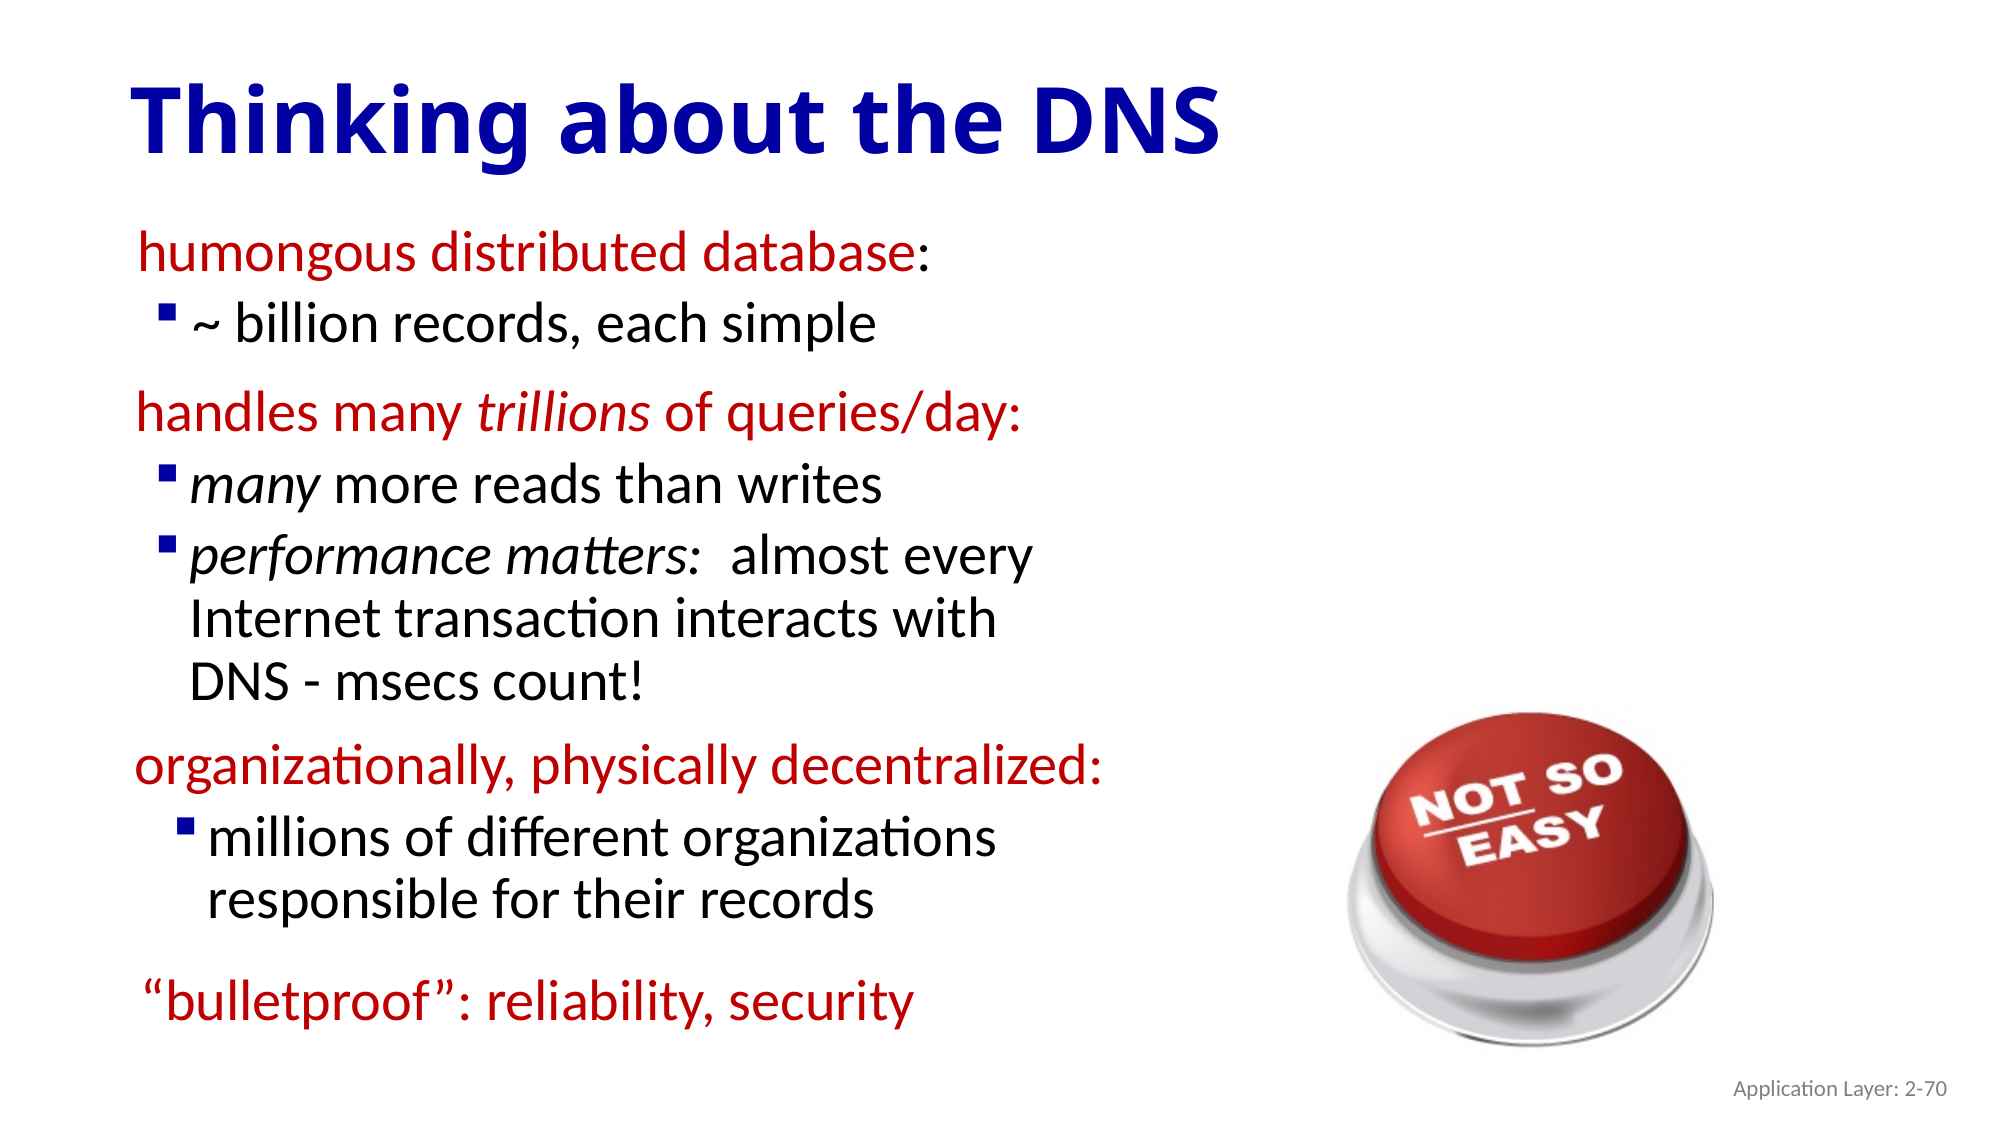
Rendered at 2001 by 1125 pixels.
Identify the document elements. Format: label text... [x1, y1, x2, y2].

text_box humongous distributed database: ~ billion records, each simple [120, 213, 1160, 387]
text_box “bulletproof”: reliability, security [123, 963, 1278, 1056]
text_box organizationally, physically decentralized: millions of different organizations responsible for their records [117, 727, 1273, 950]
slide_number Application Layer: 2-70 [1512, 1056, 1963, 1117]
picture [1297, 679, 1780, 1082]
title Thinking about the DNS [114, 50, 1840, 197]
text_box handles many trillions of queries/day: many more reads than writes performance matters: almost every Internet transaction interacts with DNS - msecs count! [117, 374, 1098, 727]
